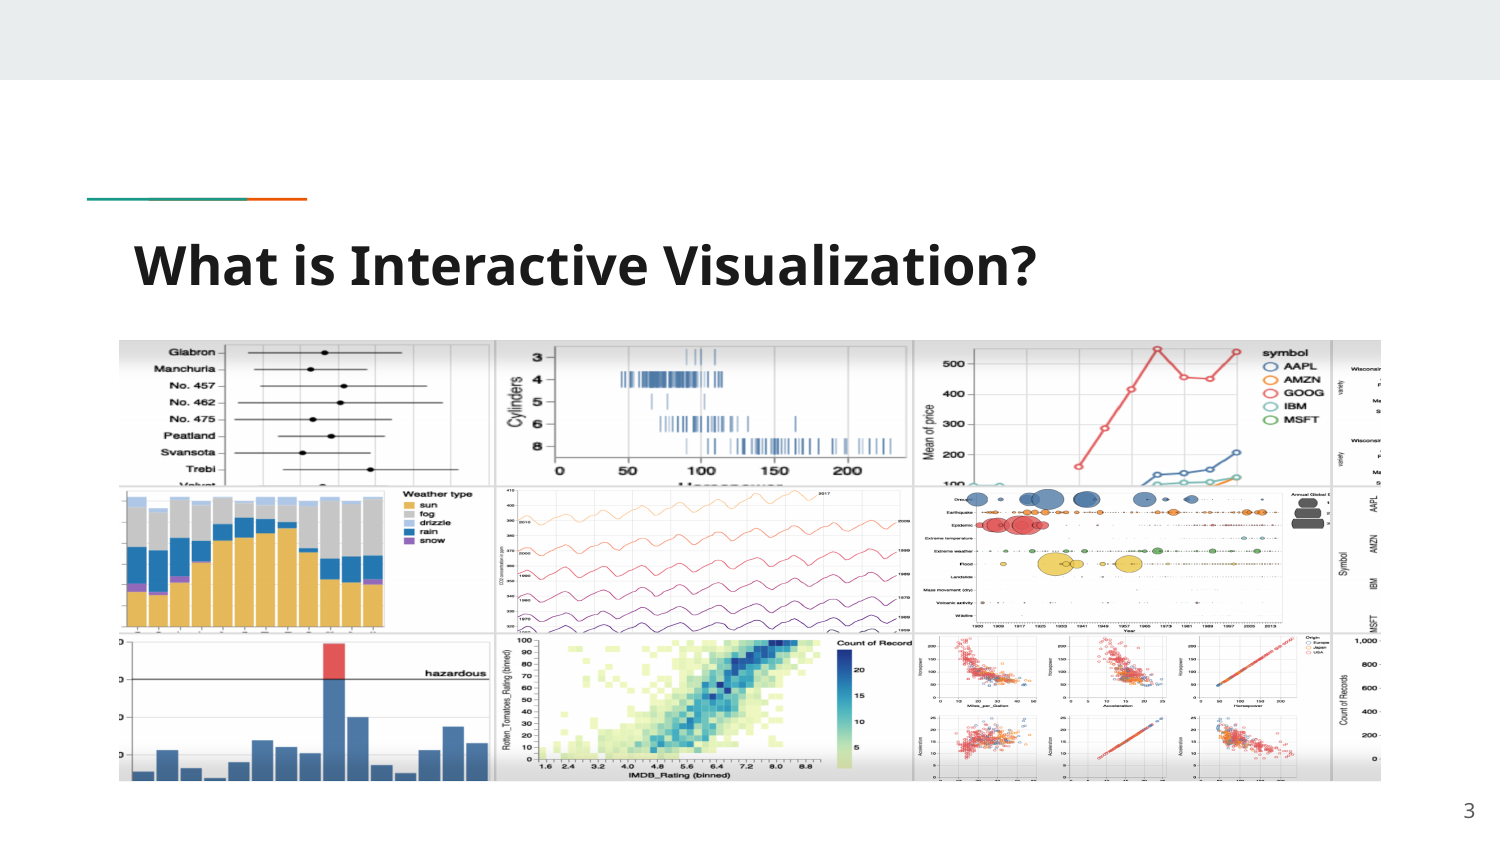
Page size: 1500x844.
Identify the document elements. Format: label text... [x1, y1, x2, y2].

slide_number ‹#› [1400, 779, 1491, 844]
picture [119, 340, 1382, 783]
title What is Interactive Visualization? [119, 216, 1381, 305]
